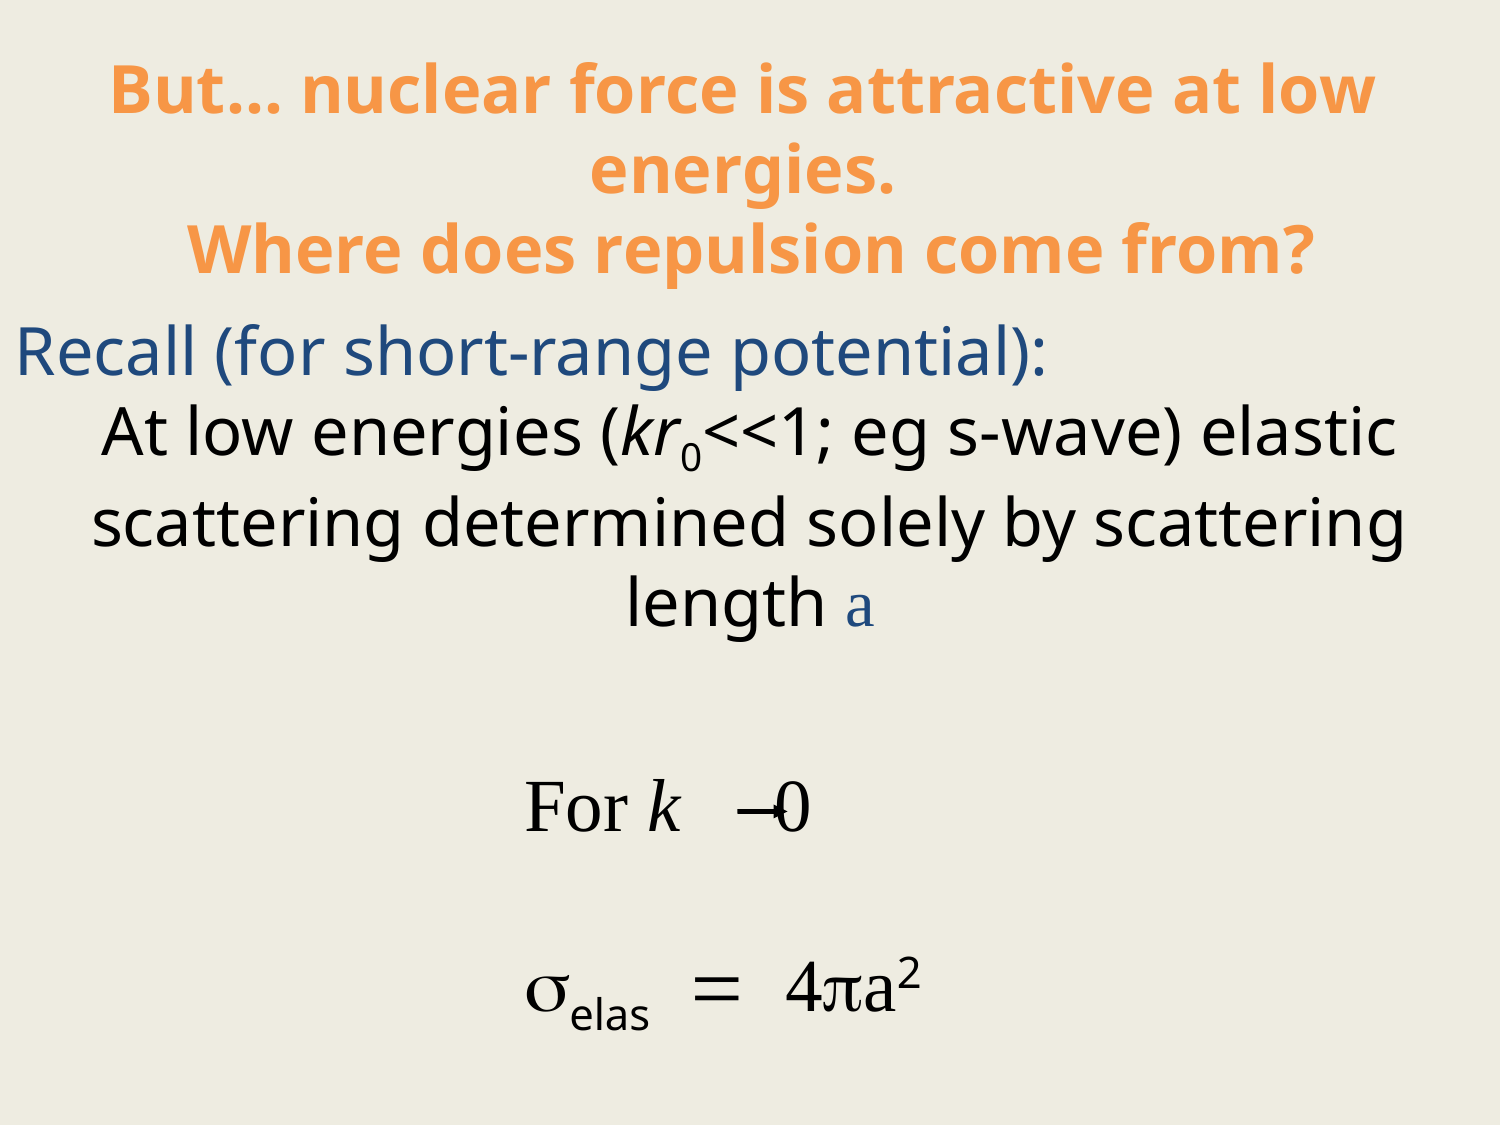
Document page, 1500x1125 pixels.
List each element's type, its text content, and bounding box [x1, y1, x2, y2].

text_box Recall (for short-range potential): At low energies (kr0<<1; eg s-wave) elastic scattering determined solely by scattering length a [0, 301, 1500, 647]
text_box But… nuclear force is attractive at low energies. Where does repulsion come from? [27, 39, 1475, 295]
text_box For k 0 selas = 4pa2 [509, 749, 937, 1125]
text_box [737, 805, 788, 818]
